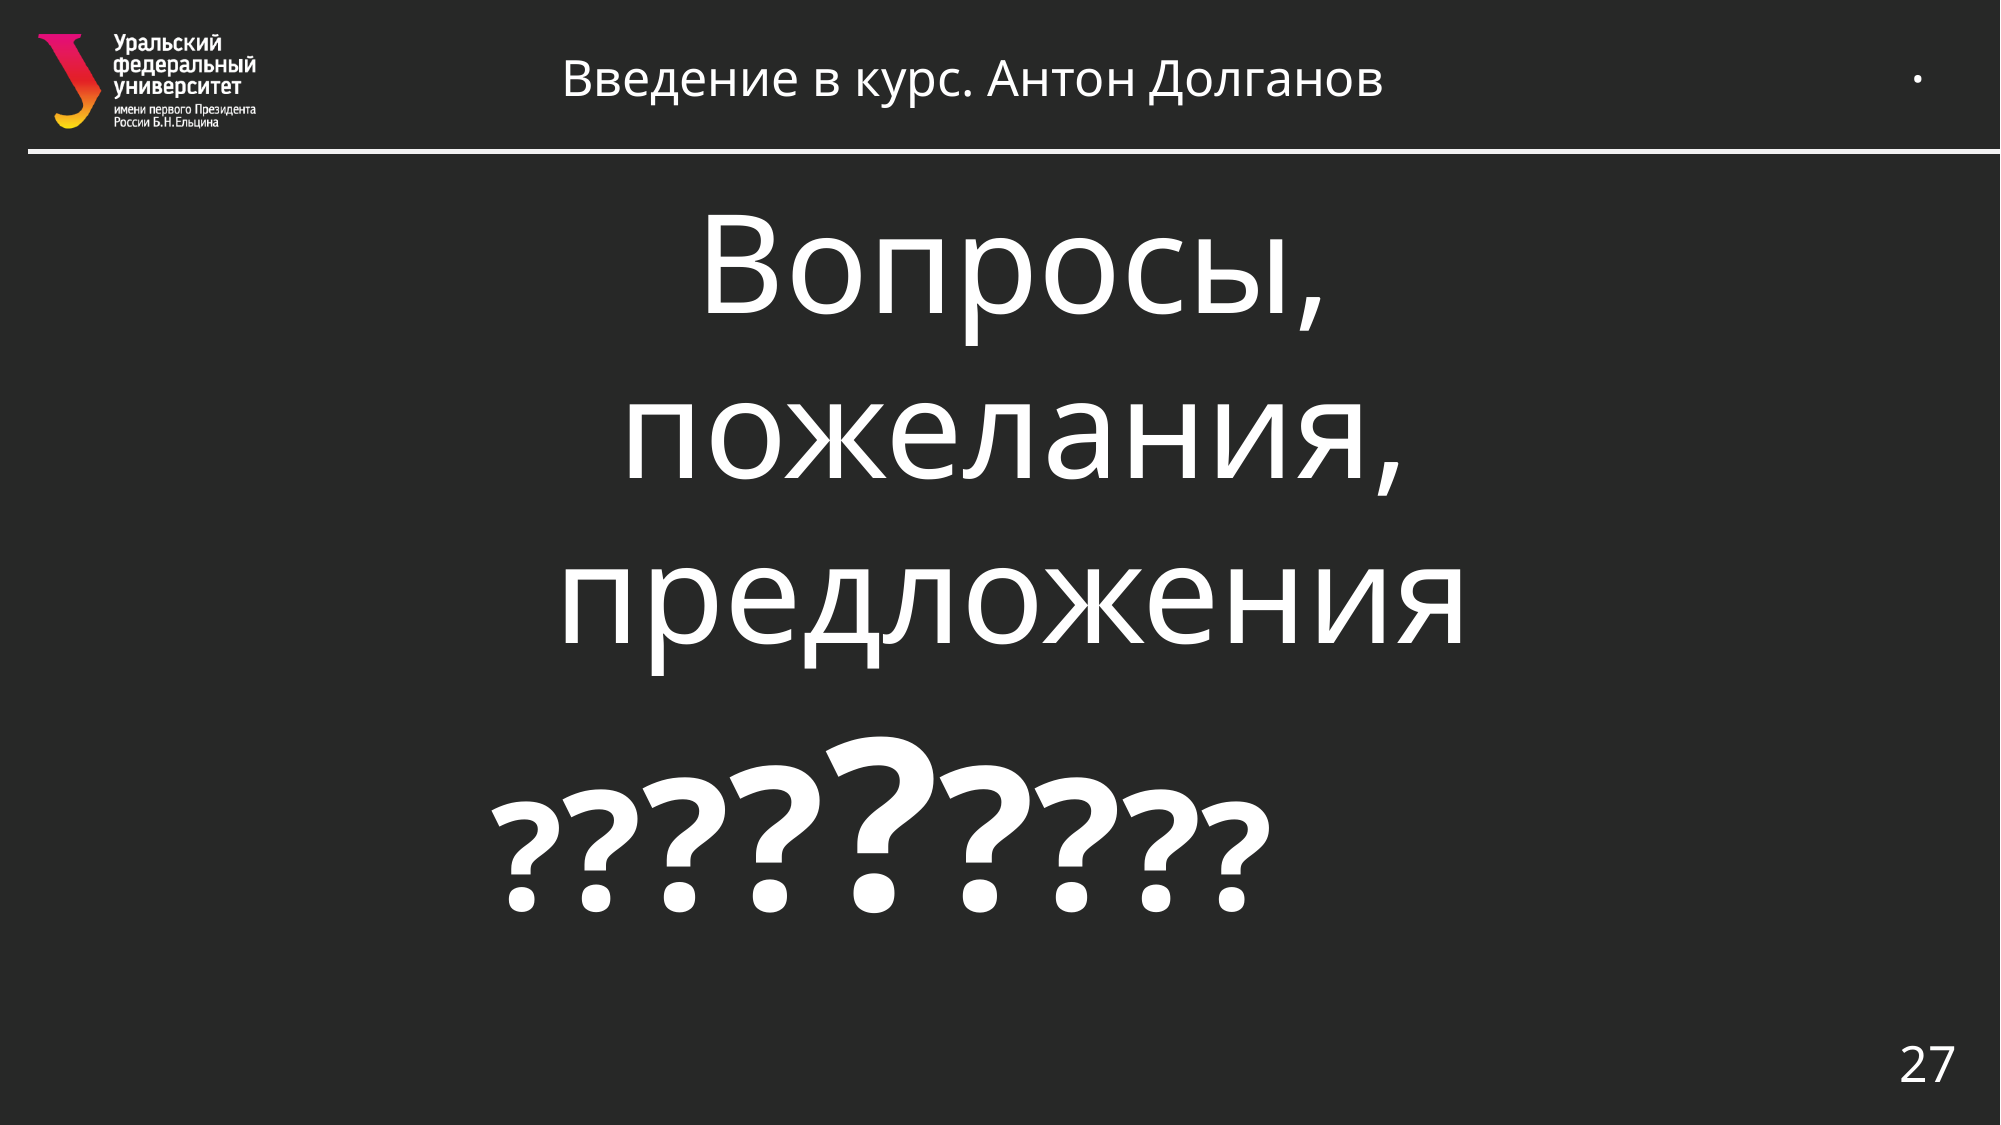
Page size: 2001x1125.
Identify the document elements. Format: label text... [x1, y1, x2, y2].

text_box ????????? [401, 663, 1599, 967]
text_box Вопросы, пожелания, предложения [311, 355, 1717, 492]
slide_number 27 [1815, 1035, 1972, 1098]
text_box Введение в курс. Антон Долганов [455, 39, 1490, 113]
text_box . [1895, 16, 1948, 102]
picture [1, 0, 293, 174]
